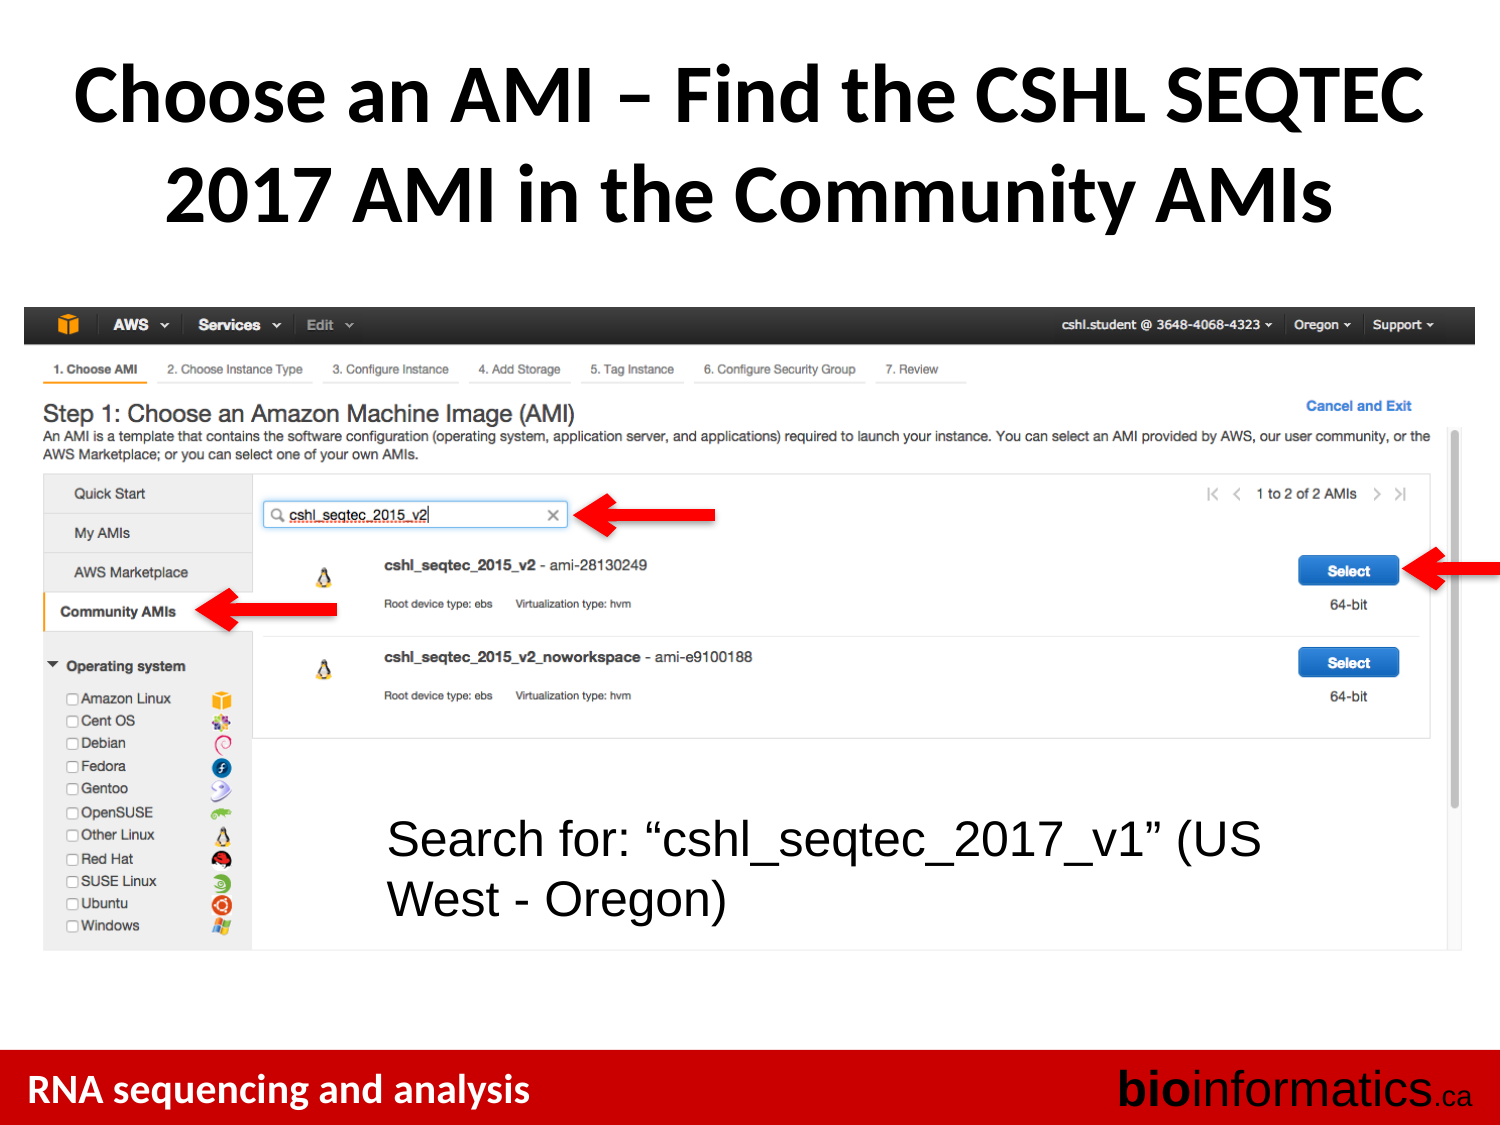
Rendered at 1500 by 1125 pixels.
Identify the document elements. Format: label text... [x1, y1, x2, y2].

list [24, 262, 1476, 1038]
title Choose an AMI – Find the CSHL SEQTEC 2017 AMI in the Community AMIs [24, 45, 1475, 233]
